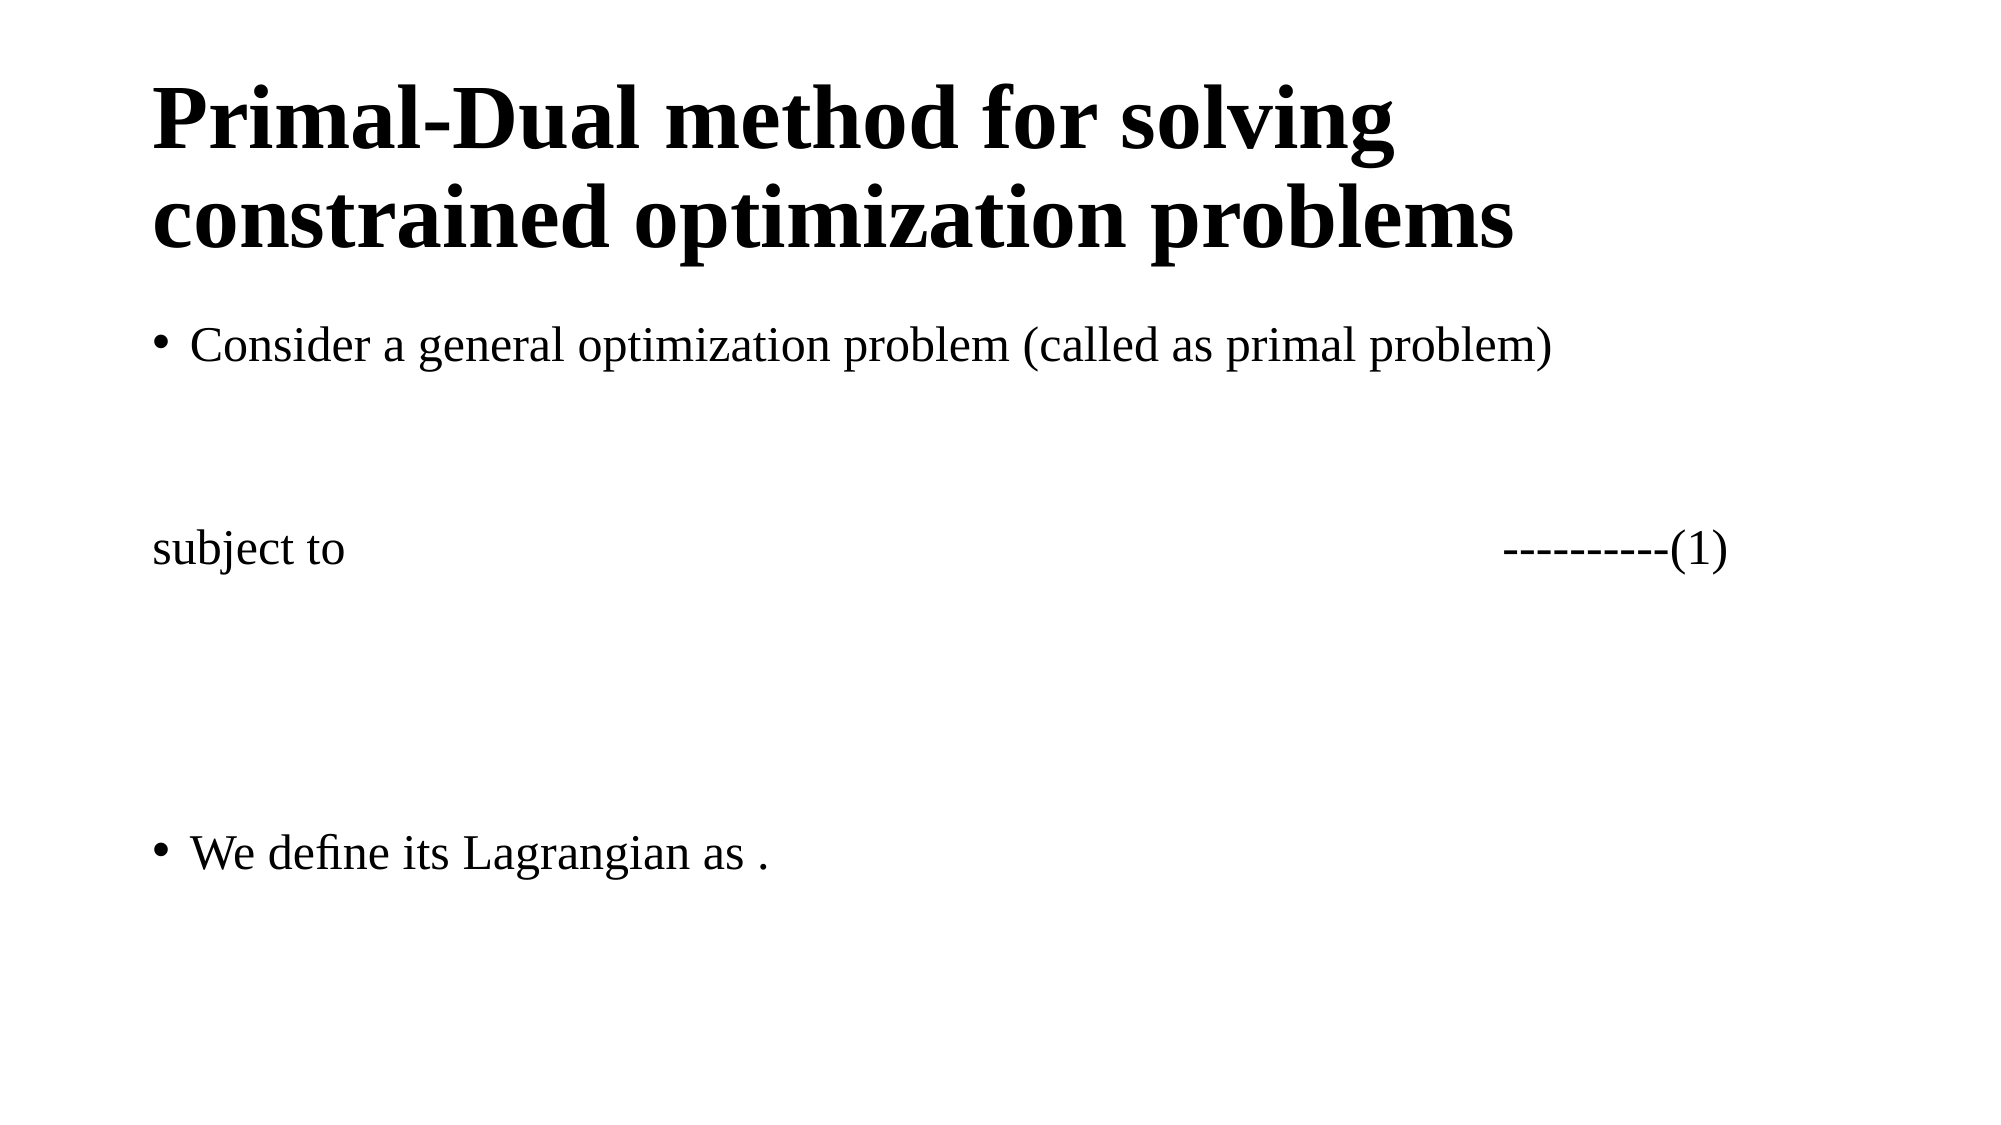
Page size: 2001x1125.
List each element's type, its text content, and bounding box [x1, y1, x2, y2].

title Primal-Dual method for solving constrained optimization problems [137, 59, 1863, 278]
